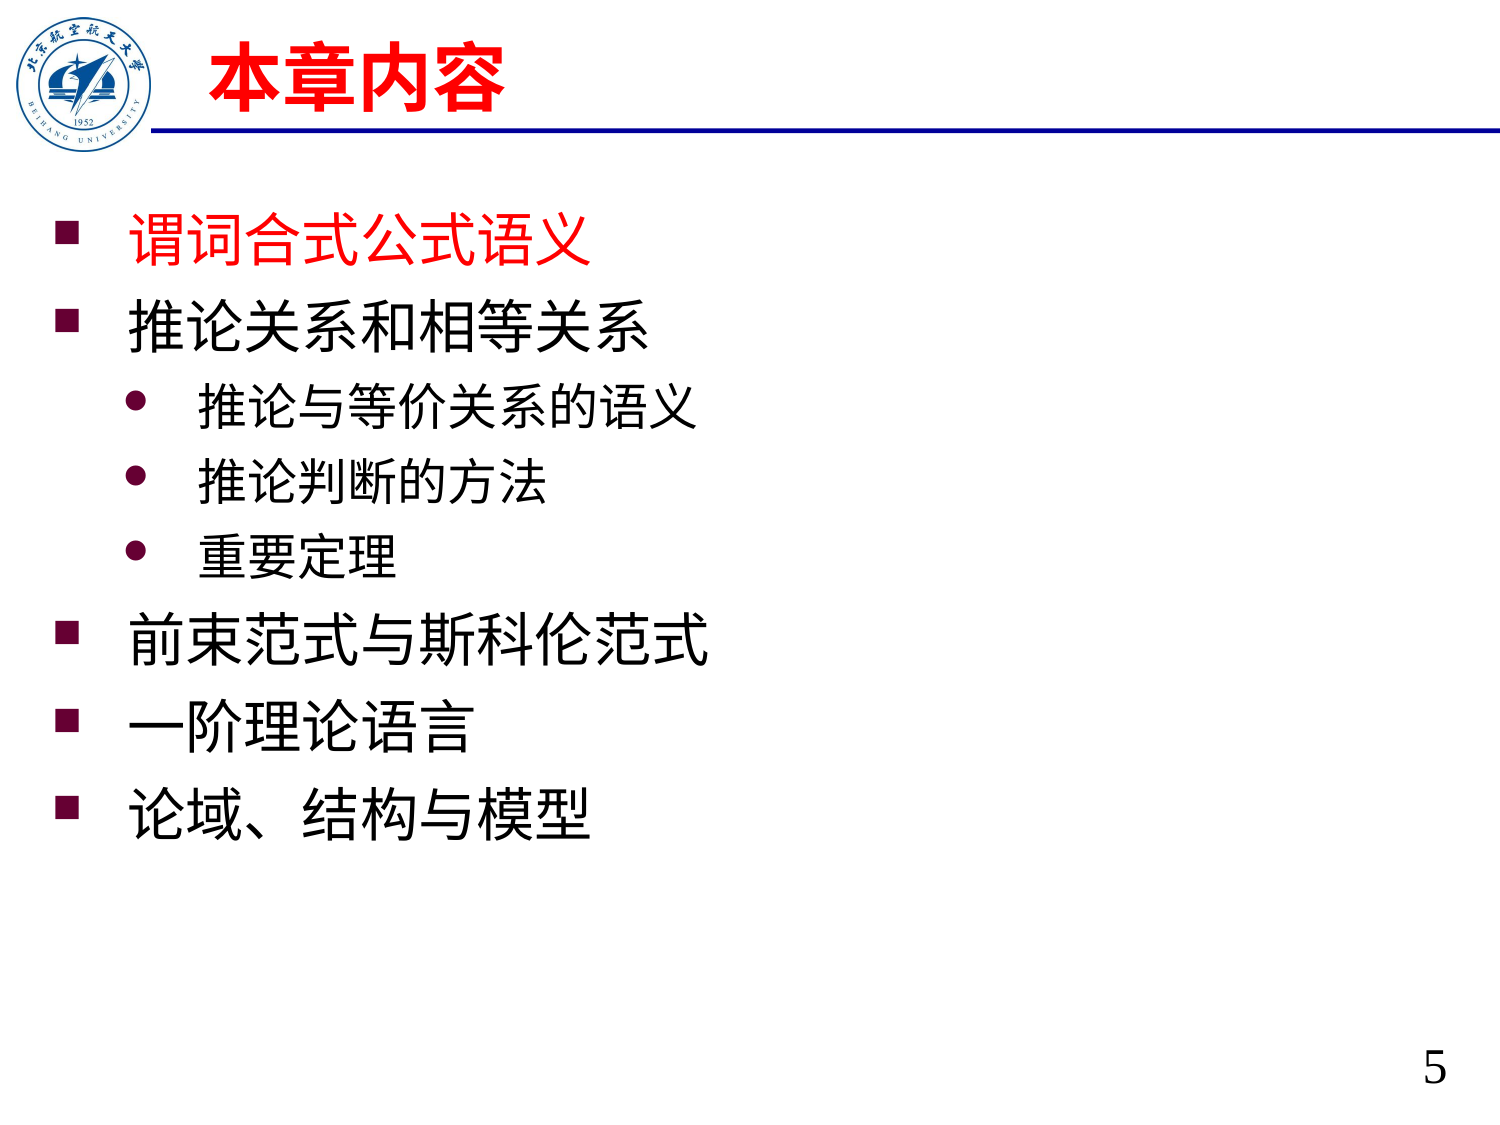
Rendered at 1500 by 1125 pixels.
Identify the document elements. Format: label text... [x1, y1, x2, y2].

title 本章内容 [192, 32, 1415, 120]
text_box 谓词合式公式语义 推论关系和相等关系 推论与等价关系的语义 推论判断的方法 重要定理 前束范式与斯科伦范式 一阶理论语言 论域、结构与模型 [49, 162, 1427, 848]
picture [16, 17, 151, 152]
